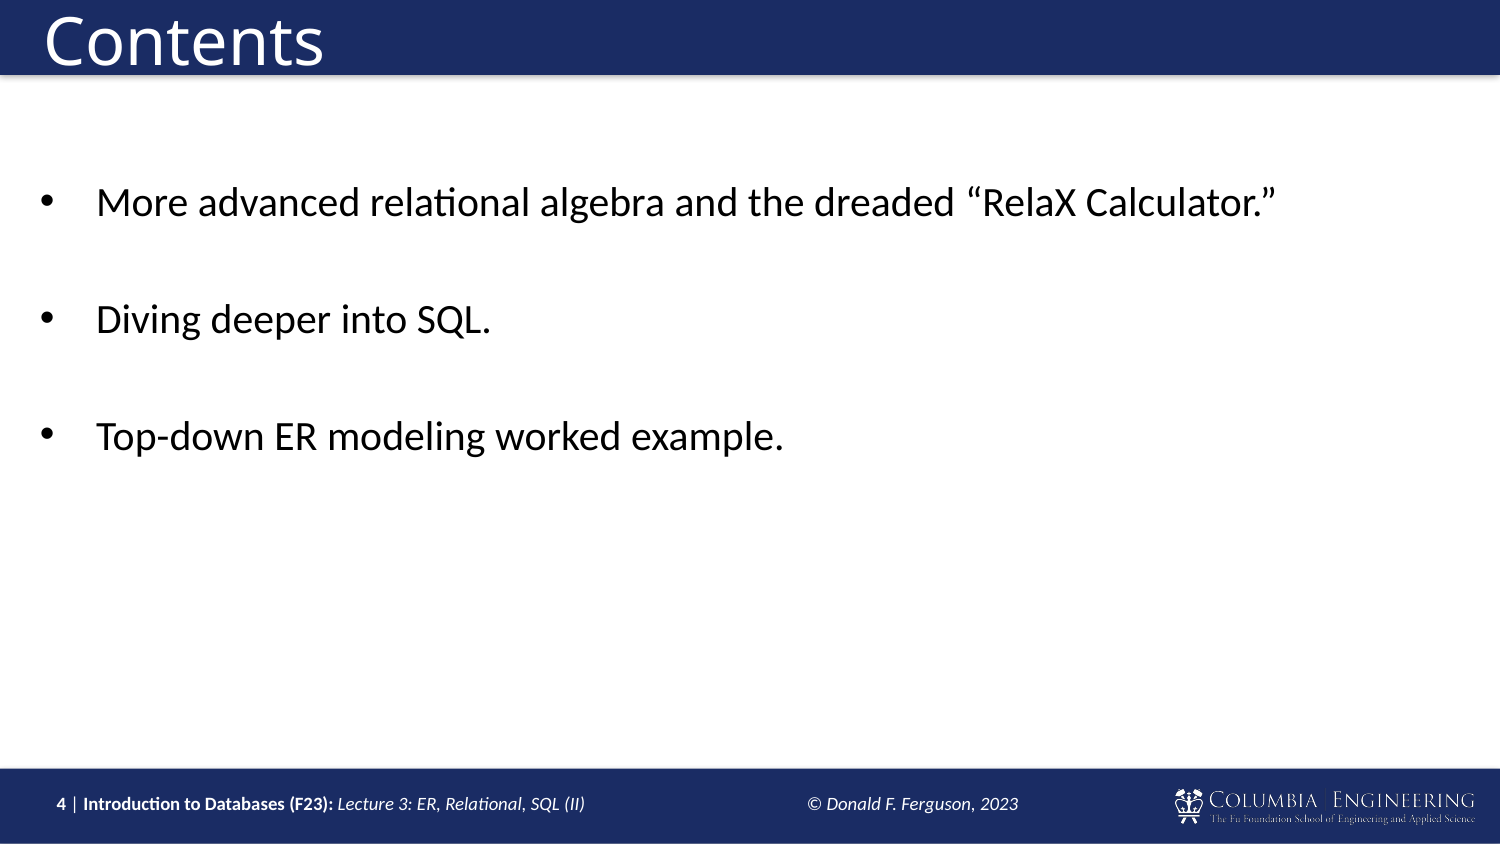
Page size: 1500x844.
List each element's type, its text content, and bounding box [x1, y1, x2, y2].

title Contents [28, 0, 1450, 73]
list More advanced relational algebra and the dreaded “RelaX Calculator.” Diving deeper into SQL. Top-down ER modeling worked example. [24, 109, 1475, 760]
